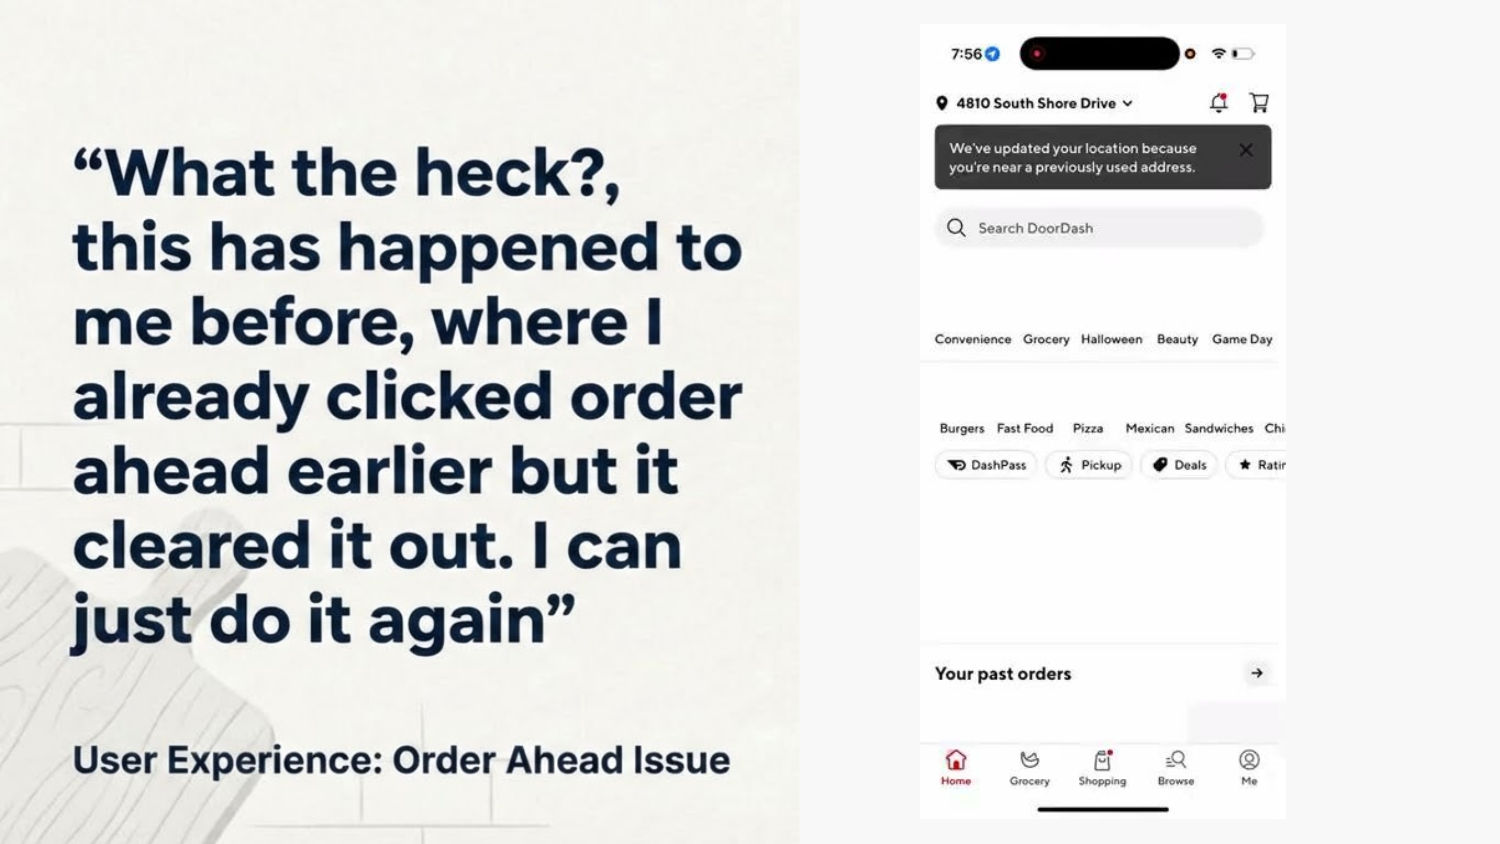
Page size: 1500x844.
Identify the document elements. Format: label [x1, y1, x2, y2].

picture [0, 0, 800, 844]
picture [919, 24, 1286, 819]
